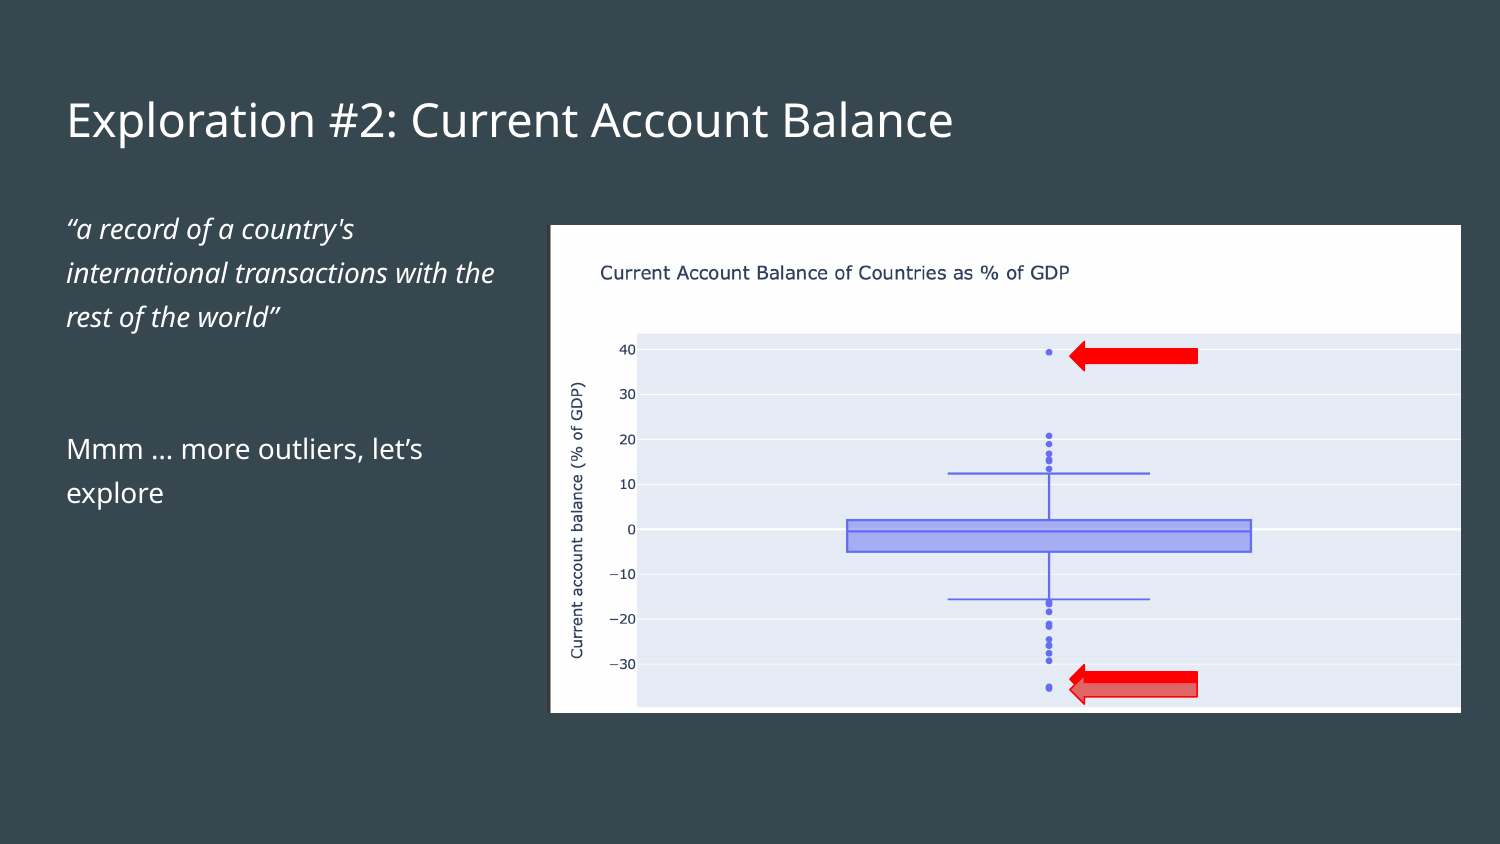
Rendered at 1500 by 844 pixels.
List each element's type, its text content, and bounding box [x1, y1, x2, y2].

picture [546, 225, 1461, 714]
list “a record of a country's international transactions with the rest of the world” Mmm … more outliers, let’s explore [51, 189, 537, 750]
title Exploration #2: Current Account Balance [51, 72, 1449, 167]
